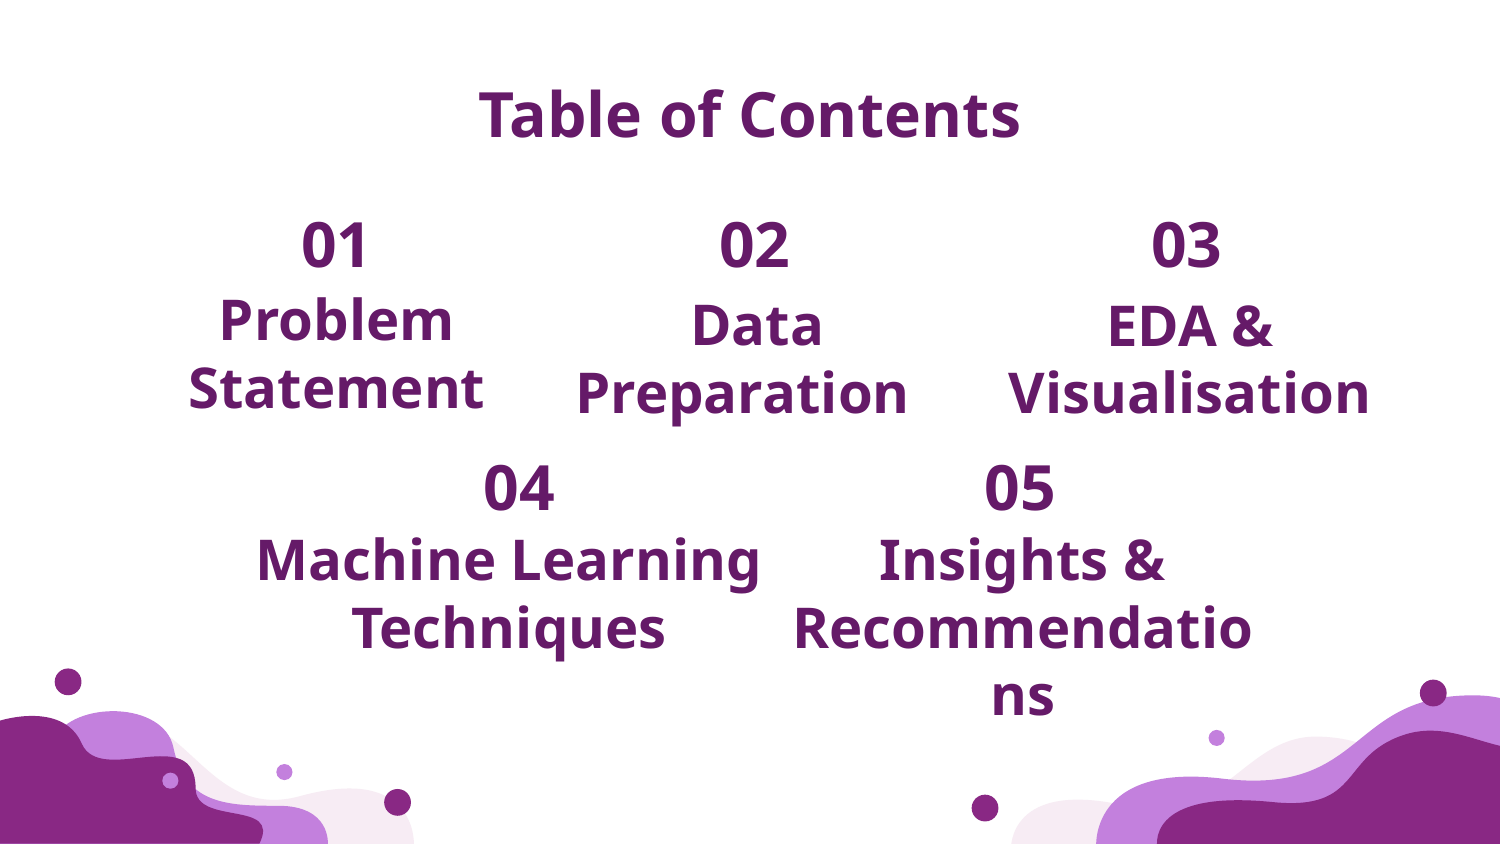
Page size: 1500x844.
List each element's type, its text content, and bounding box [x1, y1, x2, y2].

subtitle Machine Learning Techniques [221, 509, 761, 586]
title 03 [1055, 185, 1318, 299]
subtitle Problem Statement [117, 269, 556, 335]
title 05 [889, 428, 1152, 509]
title 01 [206, 185, 468, 299]
subtitle Data Preparation [544, 274, 971, 405]
subtitle EDA & Visualisation [971, 275, 1410, 341]
title 02 [624, 185, 886, 299]
subtitle Insights & Recommendations [761, 509, 1285, 640]
title Table of Contents [447, 59, 1053, 154]
title 04 [388, 428, 651, 509]
